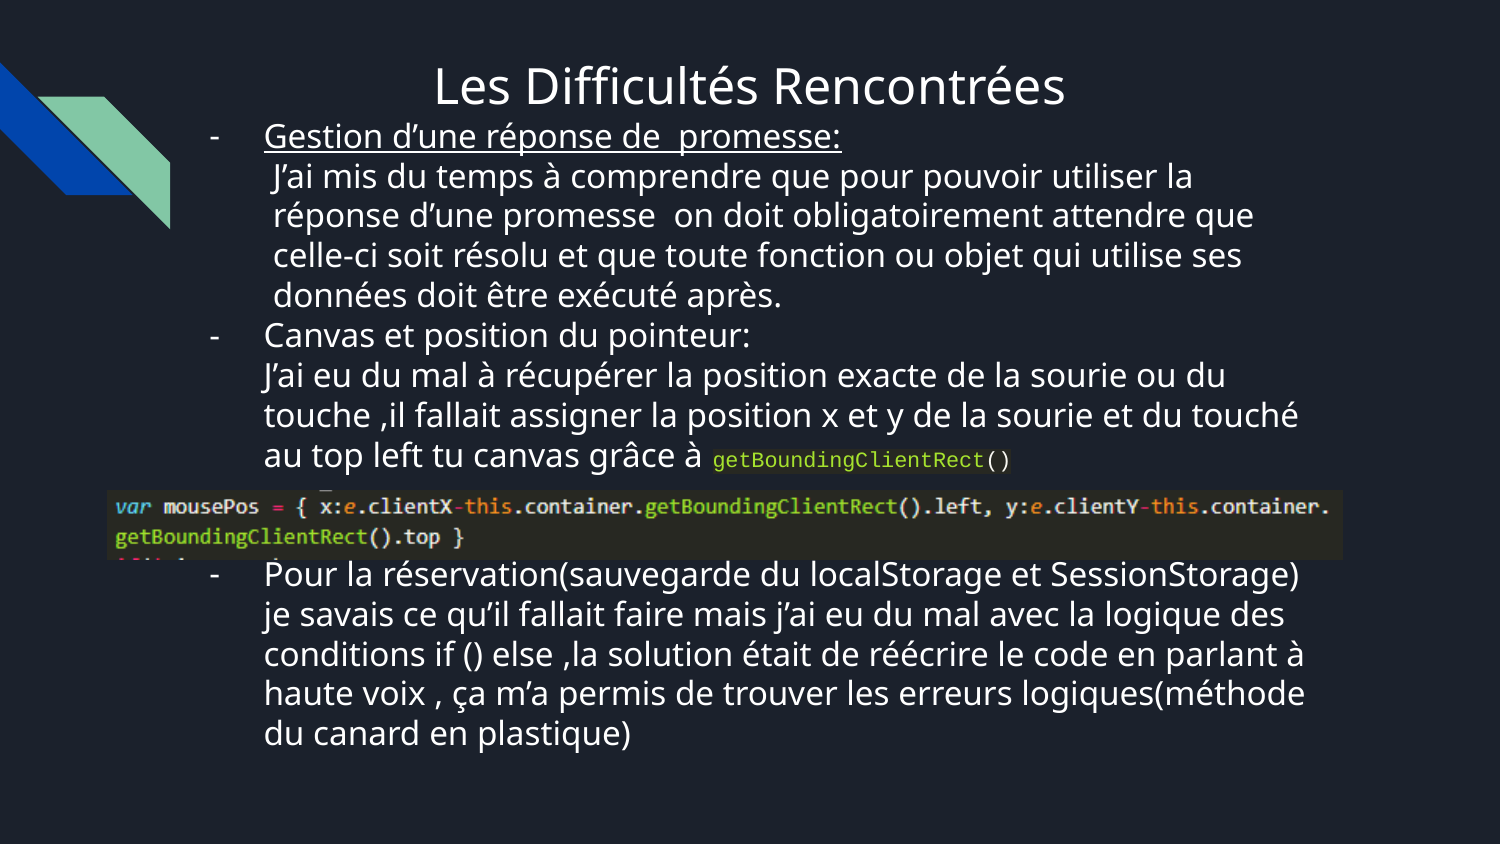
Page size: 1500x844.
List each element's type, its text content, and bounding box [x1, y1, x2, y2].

title Les Difficultés Rencontrées Gestion d’une réponse de promesse: J’ai mis du temps à comprendre que pour pouvoir utiliser la réponse d’une promesse on doit obligatoirement attendre que celle-ci soit résolu et que toute fonction ou objet qui utilise ses données doit être exécuté après. Canvas et position du pointeur: J’ai eu du mal à récupérer la position exacte de la sourie ou du touche ,il fallait assigner la position x et y de la sourie et du touché au top left tu canvas grâce à getBoundingClientRect() Pour la réservation(sauvegarde du localStorage et SessionStorage) je savais ce qu’il fallait faire mais j’ai eu du mal avec la logique des conditions if () else ,la solution était de réécrire le code en parlant à haute voix , ça m’a permis de trouver les erreurs logiques(méthode du canard en plastique) [173, 39, 1327, 488]
title Les Difficultés Rencontrées Gestion d’une réponse de promesse: J’ai mis du temps à comprendre que pour pouvoir utiliser la réponse d’une promesse on doit obligatoirement attendre que celle-ci soit résolu et que toute fonction ou objet qui utilise ses données doit être exécuté après. Canvas et position du pointeur: J’ai eu du mal à récupérer la position exacte de la sourie ou du touche ,il fallait assigner la position x et y de la sourie et du touché au top left tu canvas grâce à getBoundingClientRect() Pour la réservation(sauvegarde du localStorage et SessionStorage) je savais ce qu’il fallait faire mais j’ai eu du mal avec la logique des conditions if () else ,la solution était de réécrire le code en parlant à haute voix , ça m’a permis de trouver les erreurs logiques(méthode du canard en plastique) [173, 568, 1327, 804]
picture [107, 490, 1343, 560]
